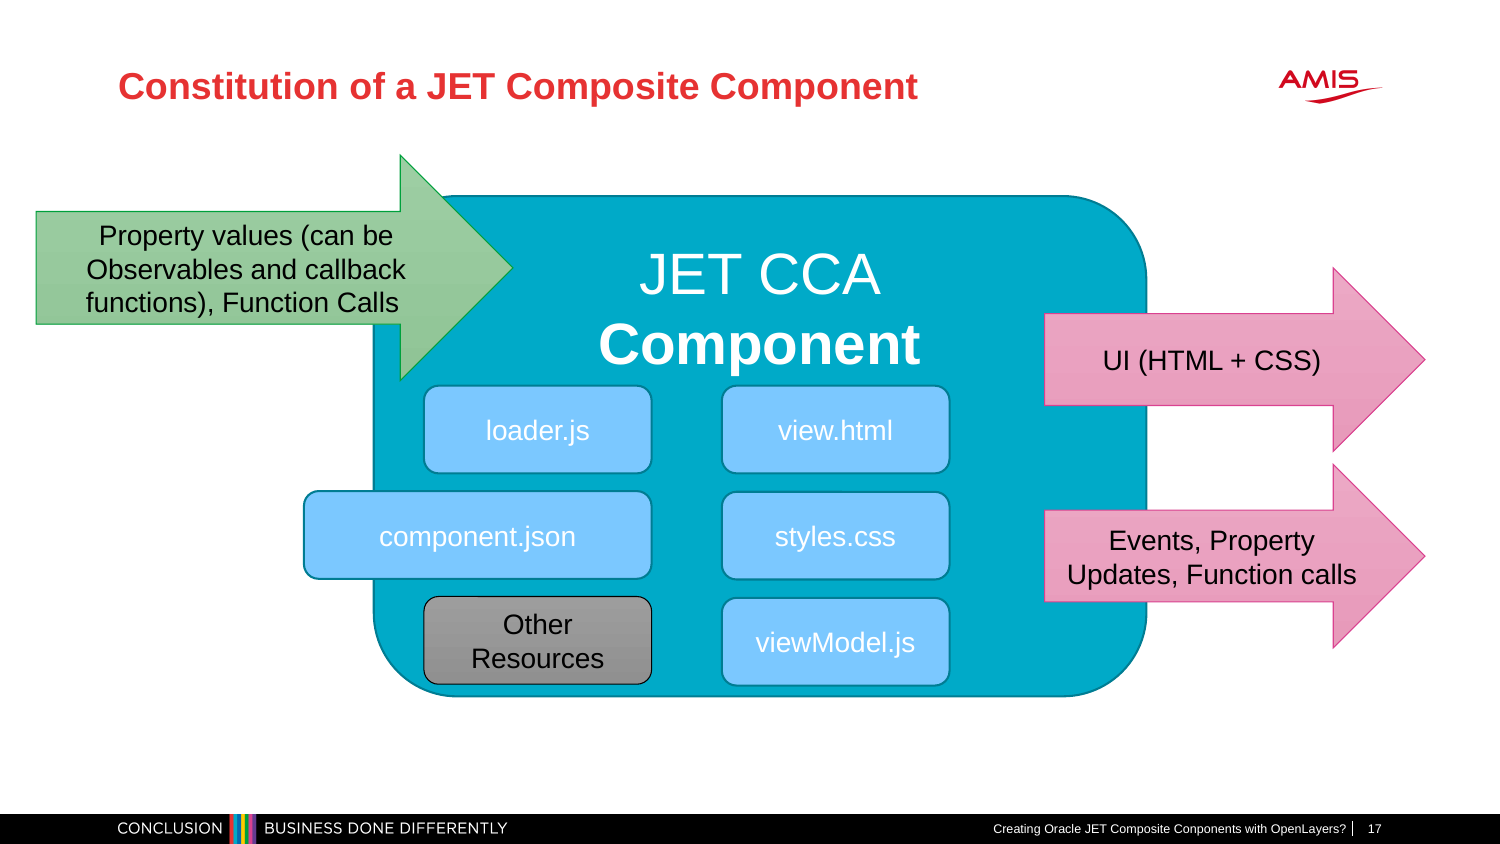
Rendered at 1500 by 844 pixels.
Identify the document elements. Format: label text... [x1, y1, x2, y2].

text_box component.json [302, 490, 653, 580]
text_box Events, Property Updates, Function calls [1044, 463, 1426, 650]
text_box loader.js [422, 384, 653, 475]
footer Creating Oracle JET Composite Conponents with OpenLayers? [814, 820, 1347, 839]
picture [0, 814, 236, 844]
text_box JET CCA Component [372, 195, 1148, 698]
slide_number 17 [1358, 820, 1382, 839]
text_box Other Resources [423, 595, 653, 685]
text_box viewModel.js [720, 596, 951, 687]
text_box styles.css [720, 490, 951, 581]
picture [239, 814, 1500, 844]
text_box UI (HTML + CSS) [1044, 266, 1426, 453]
title Constitution of a JET Composite Component [118, 47, 1205, 130]
picture [1205, 58, 1388, 106]
text_box view.html [720, 384, 951, 475]
text_box Property values (can be Observables and callback functions), Function Calls [35, 153, 514, 382]
